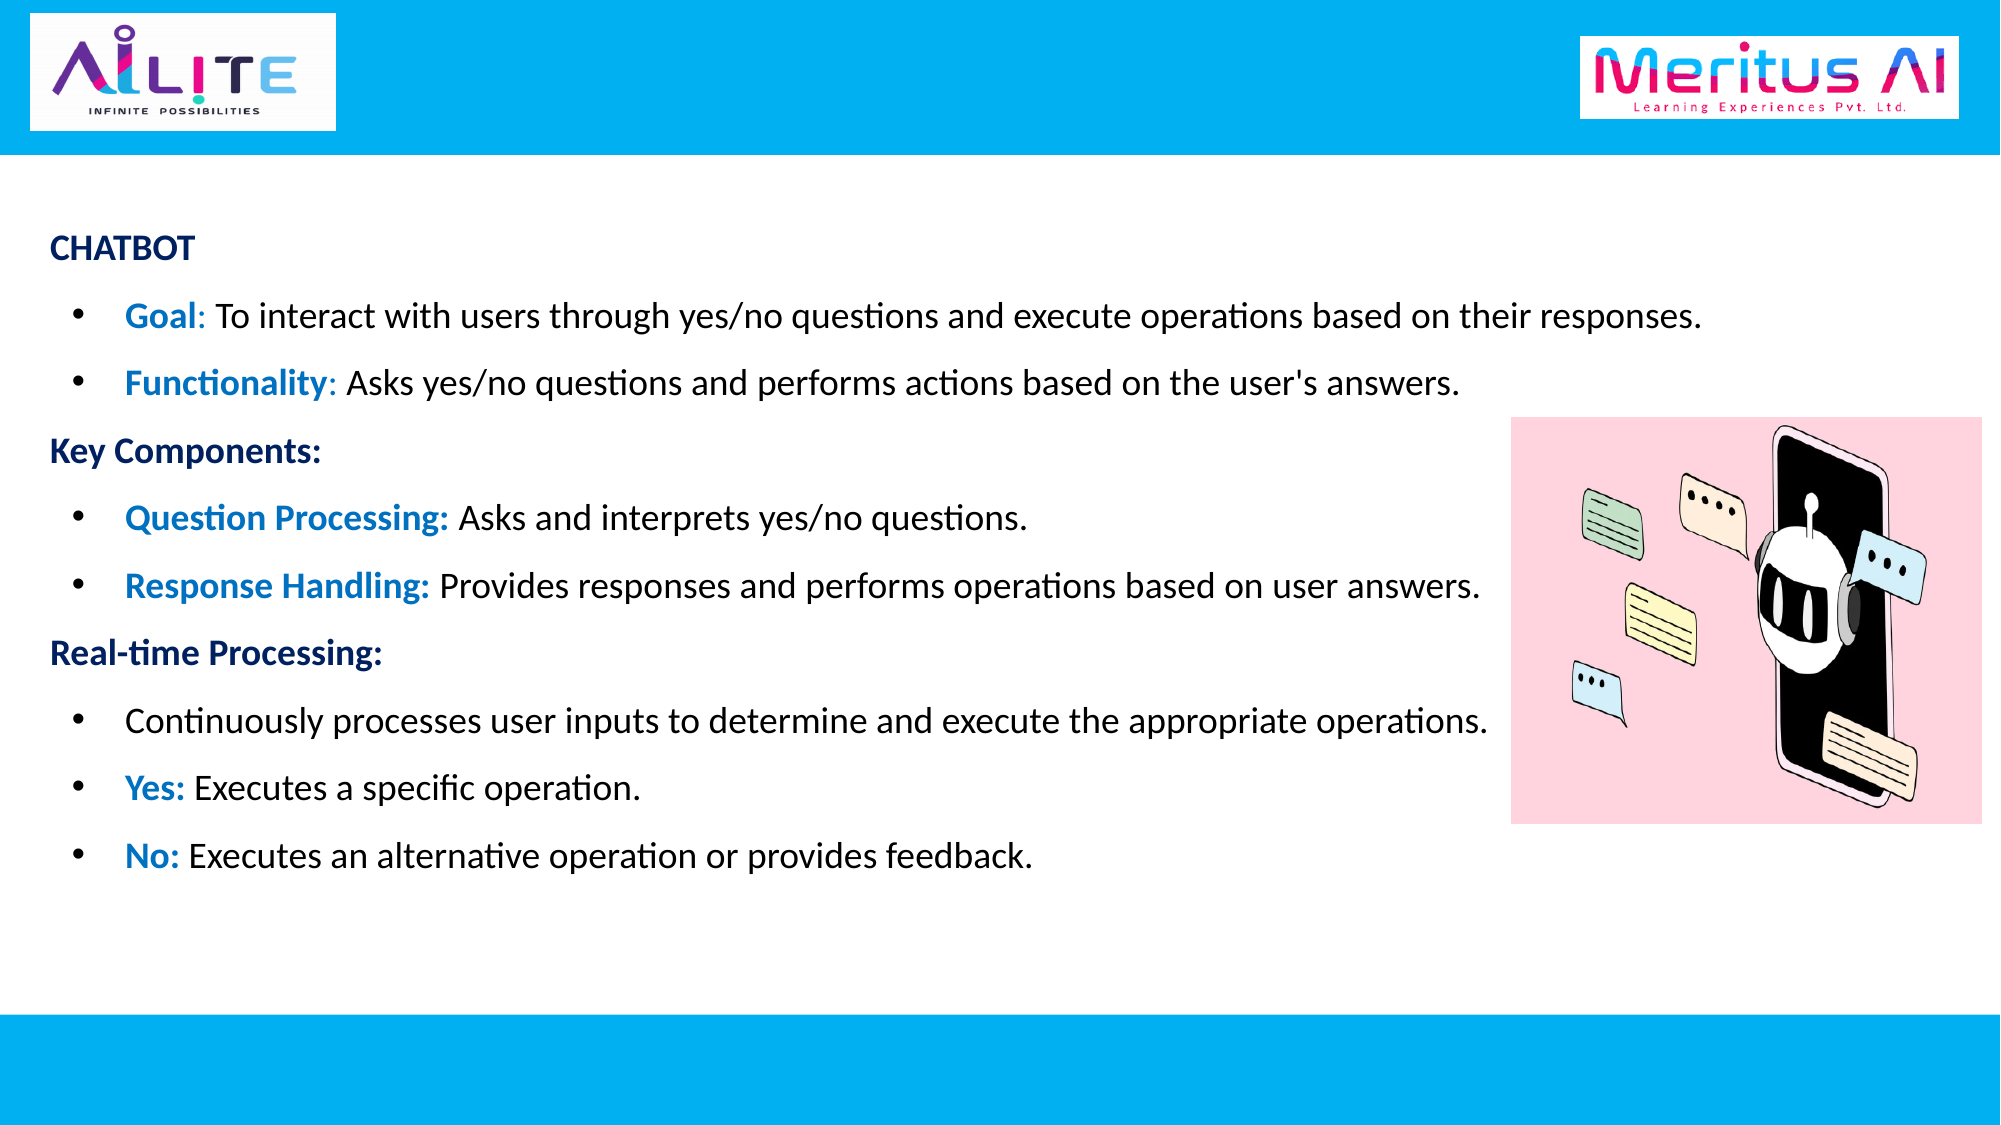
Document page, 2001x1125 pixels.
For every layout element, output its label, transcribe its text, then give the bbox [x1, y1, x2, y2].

picture [1511, 417, 1982, 824]
text_box [0, 1012, 2000, 1125]
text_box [0, 0, 2000, 156]
text_box CHATBOT​ Goal: To interact with users through yes/no questions and execute operations based on their responses.​ Functionality: Asks yes/no questions and performs actions based on the user's answers.​ Key Components:​ Question Processing: Asks and interprets yes/no questions.​ Response Handling: Provides responses and performs operations based on user answers.​ Real-time Processing:​ Continuously processes user inputs to determine and execute the appropriate operations.​ Yes: Executes a specific operation.​ No: Executes an alternative operation or provides feedback. [34, 193, 1894, 884]
